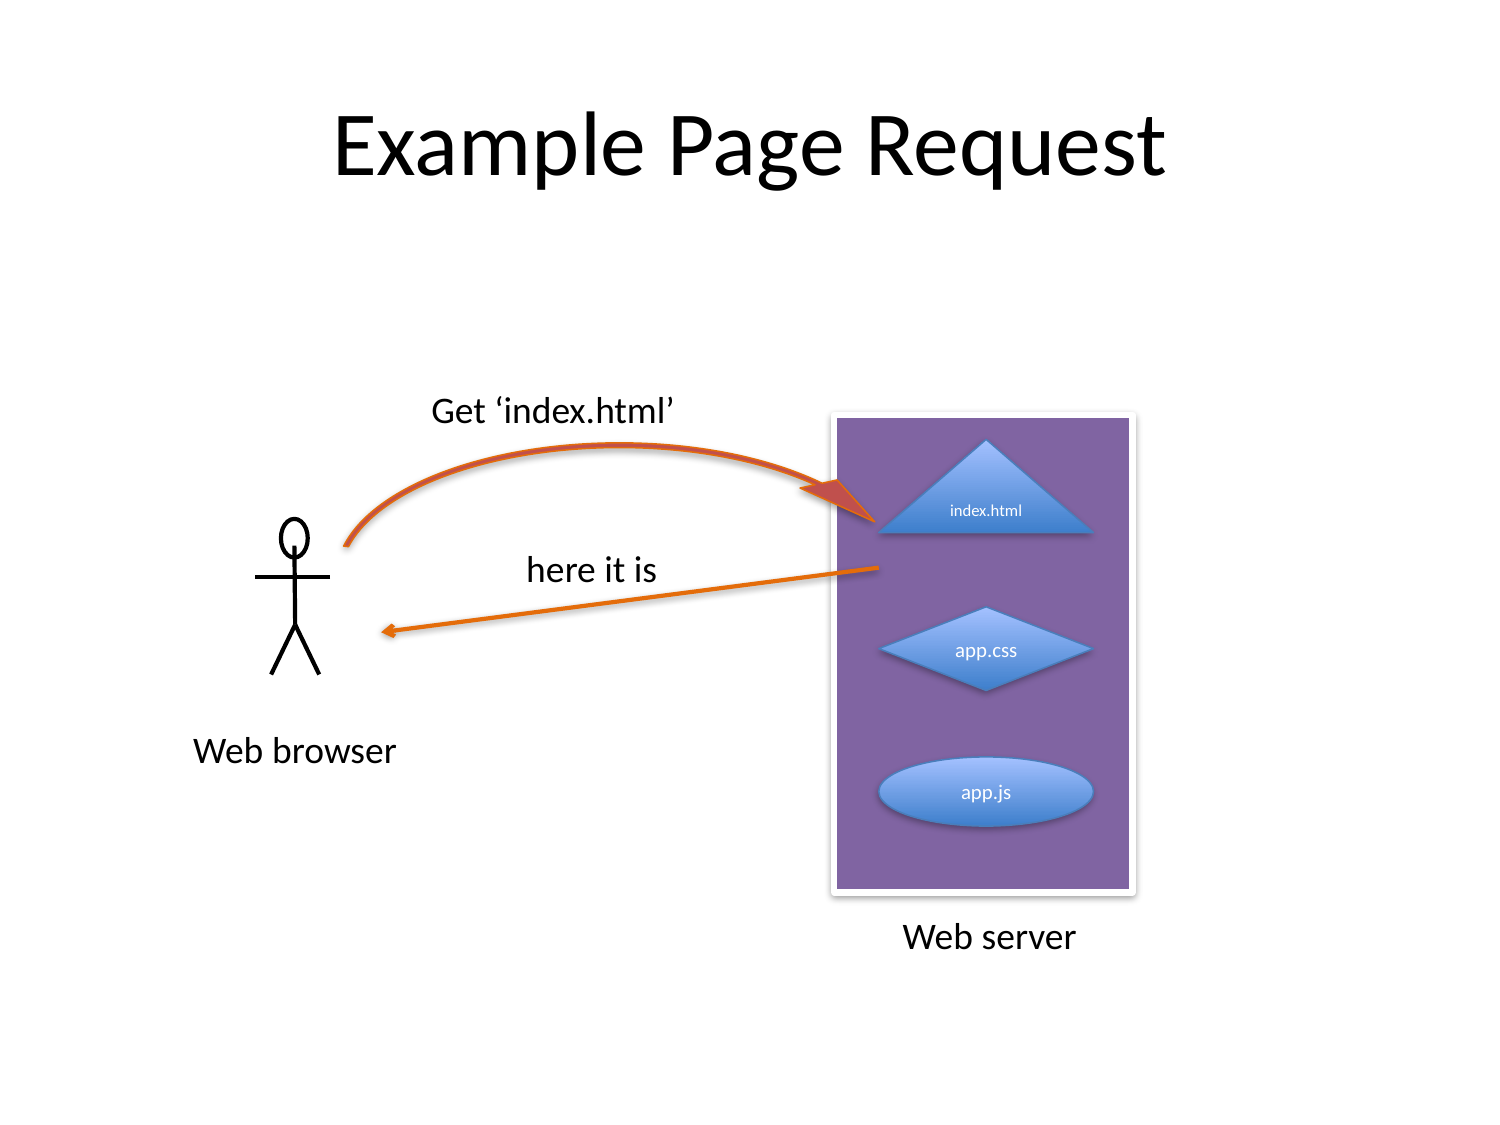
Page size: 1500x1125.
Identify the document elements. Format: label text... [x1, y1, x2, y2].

text_box [342, 442, 876, 548]
text_box Web browser [178, 718, 412, 778]
text_box index.html [878, 438, 1095, 534]
text_box Web server [887, 904, 1092, 965]
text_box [254, 518, 331, 675]
text_box app.css [878, 606, 1095, 692]
title Example Page Request [75, 45, 1425, 233]
text_box [831, 412, 1136, 896]
text_box here it is [511, 537, 673, 566]
text_box Get ‘index.html’ [416, 378, 691, 439]
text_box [380, 567, 880, 633]
text_box app.js [878, 756, 1095, 827]
